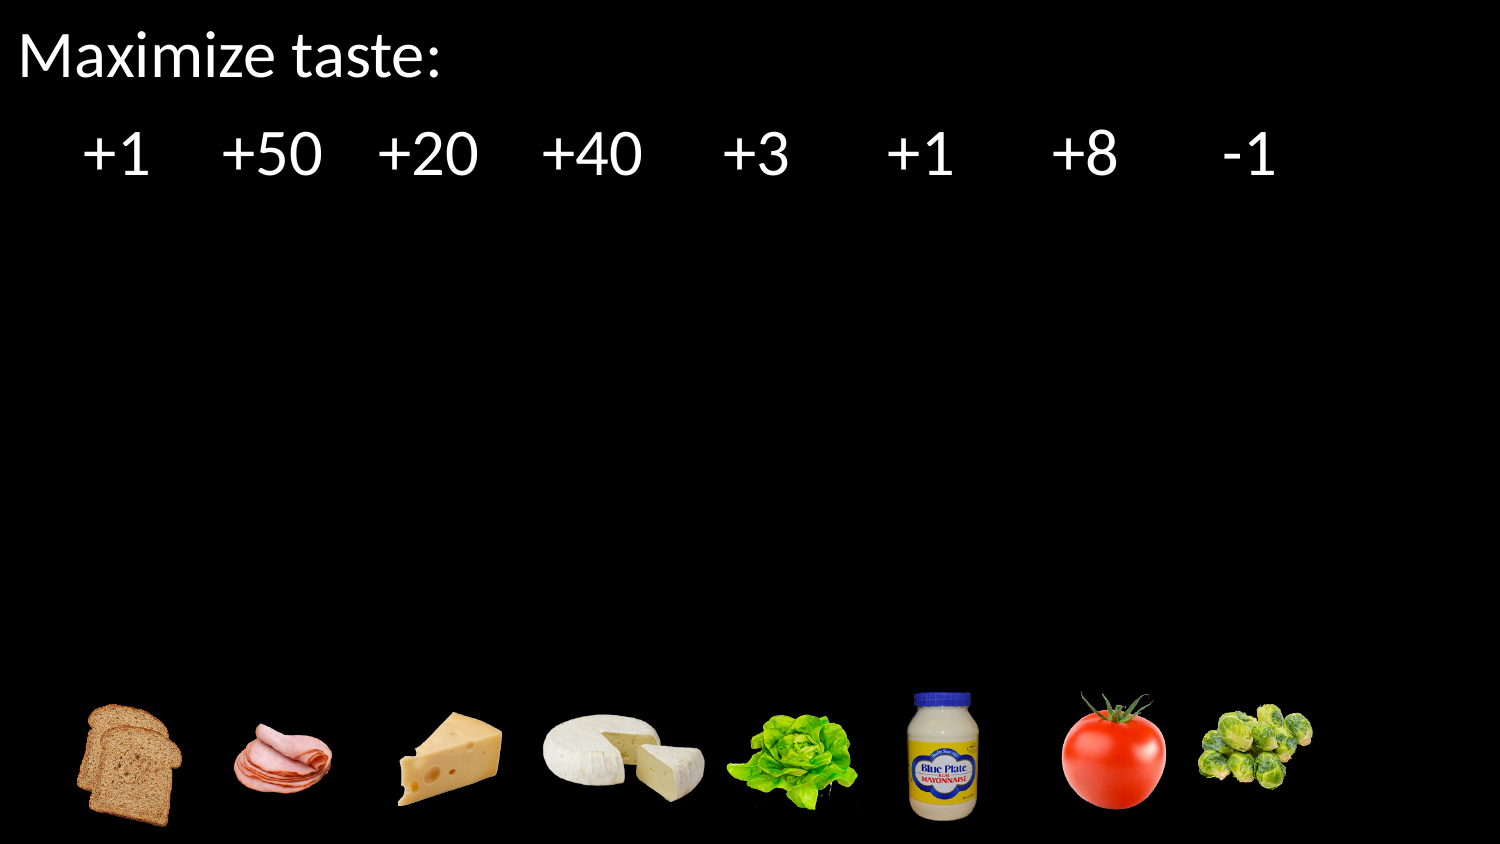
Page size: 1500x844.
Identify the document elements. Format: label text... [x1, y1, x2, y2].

picture [1051, 687, 1179, 815]
text_box +1 [69, 101, 166, 196]
text_box +50 [207, 101, 339, 196]
picture [1183, 675, 1326, 818]
text_box Maximize taste: [3, 3, 459, 99]
text_box +1 [873, 101, 970, 196]
text_box -1 [1207, 101, 1292, 196]
picture [398, 712, 502, 806]
picture [76, 704, 182, 827]
text_box +3 [708, 101, 806, 196]
picture [724, 674, 1046, 827]
text_box +8 [1037, 101, 1135, 196]
text_box +20 [363, 101, 494, 196]
picture [230, 706, 335, 812]
picture [526, 663, 720, 844]
text_box +40 [527, 101, 659, 196]
